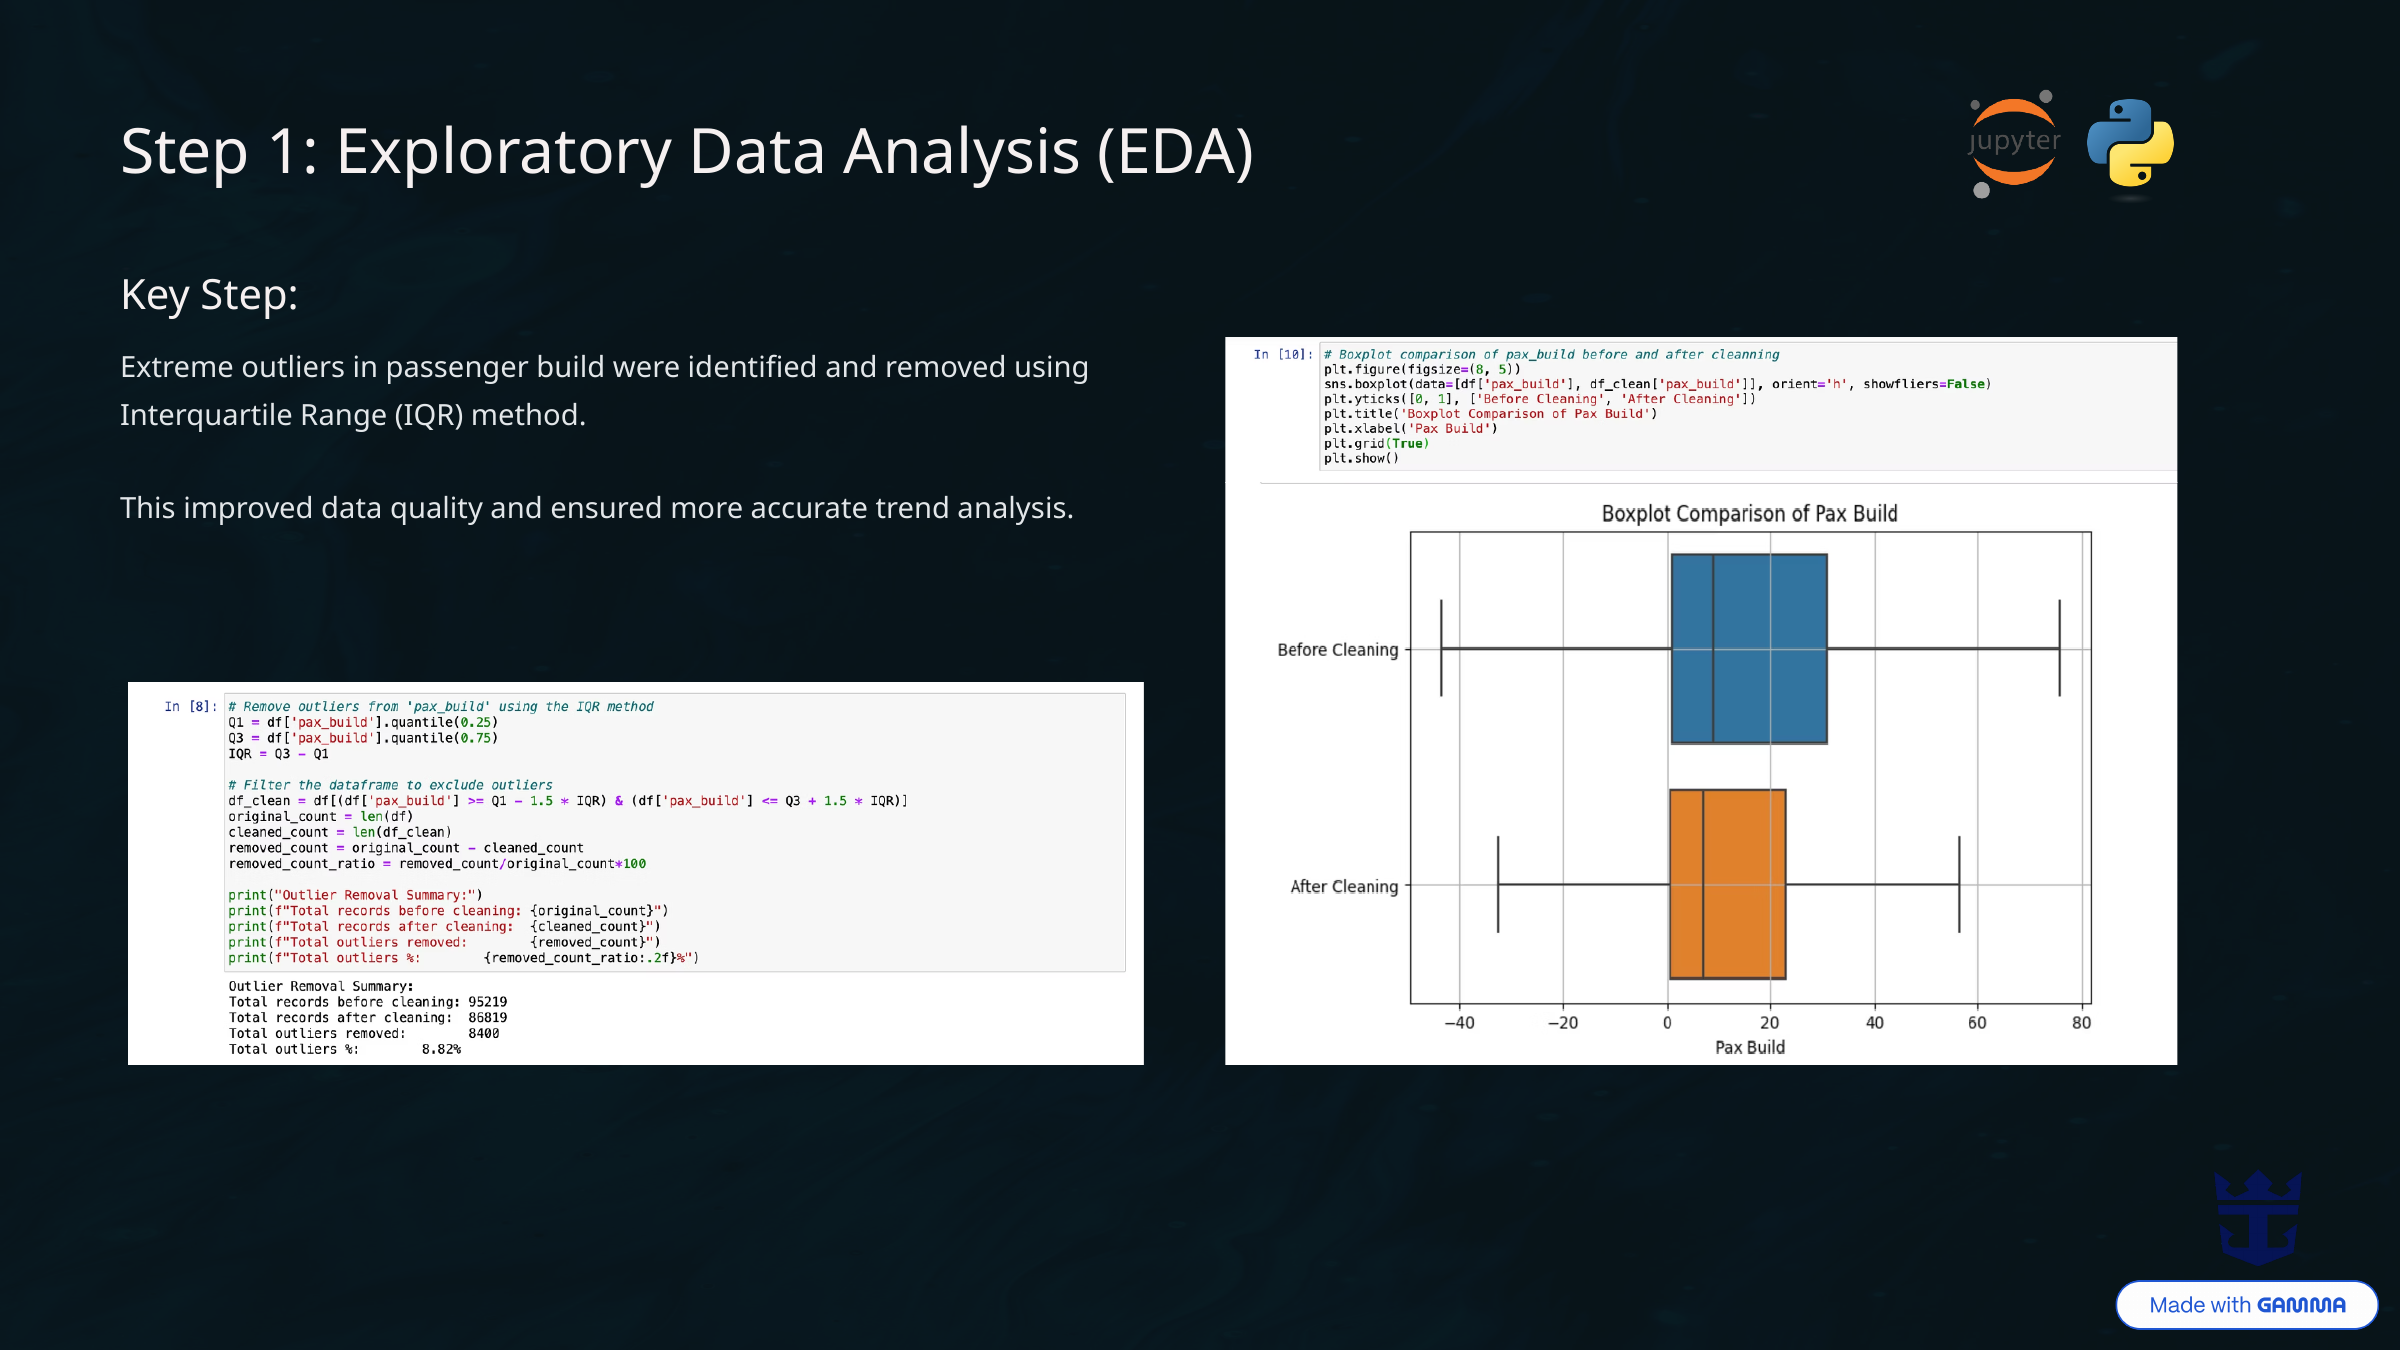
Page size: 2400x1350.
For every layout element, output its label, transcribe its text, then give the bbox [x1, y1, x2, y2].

picture [1225, 337, 2178, 1065]
picture [2106, 1271, 2389, 1339]
text_box Key Step: [119, 272, 455, 315]
picture [128, 682, 1144, 1065]
text_box Step 1: Exploratory Data Analysis (EDA) [120, 116, 1165, 187]
picture [1966, 88, 2062, 199]
picture [2087, 99, 2183, 204]
text_box Extreme outliers in passenger build were identified and removed using Interquartile Range (IQR) method. This improved data quality and ensured more accurate trend analysis. [119, 336, 1173, 426]
picture [2170, 1168, 2346, 1268]
